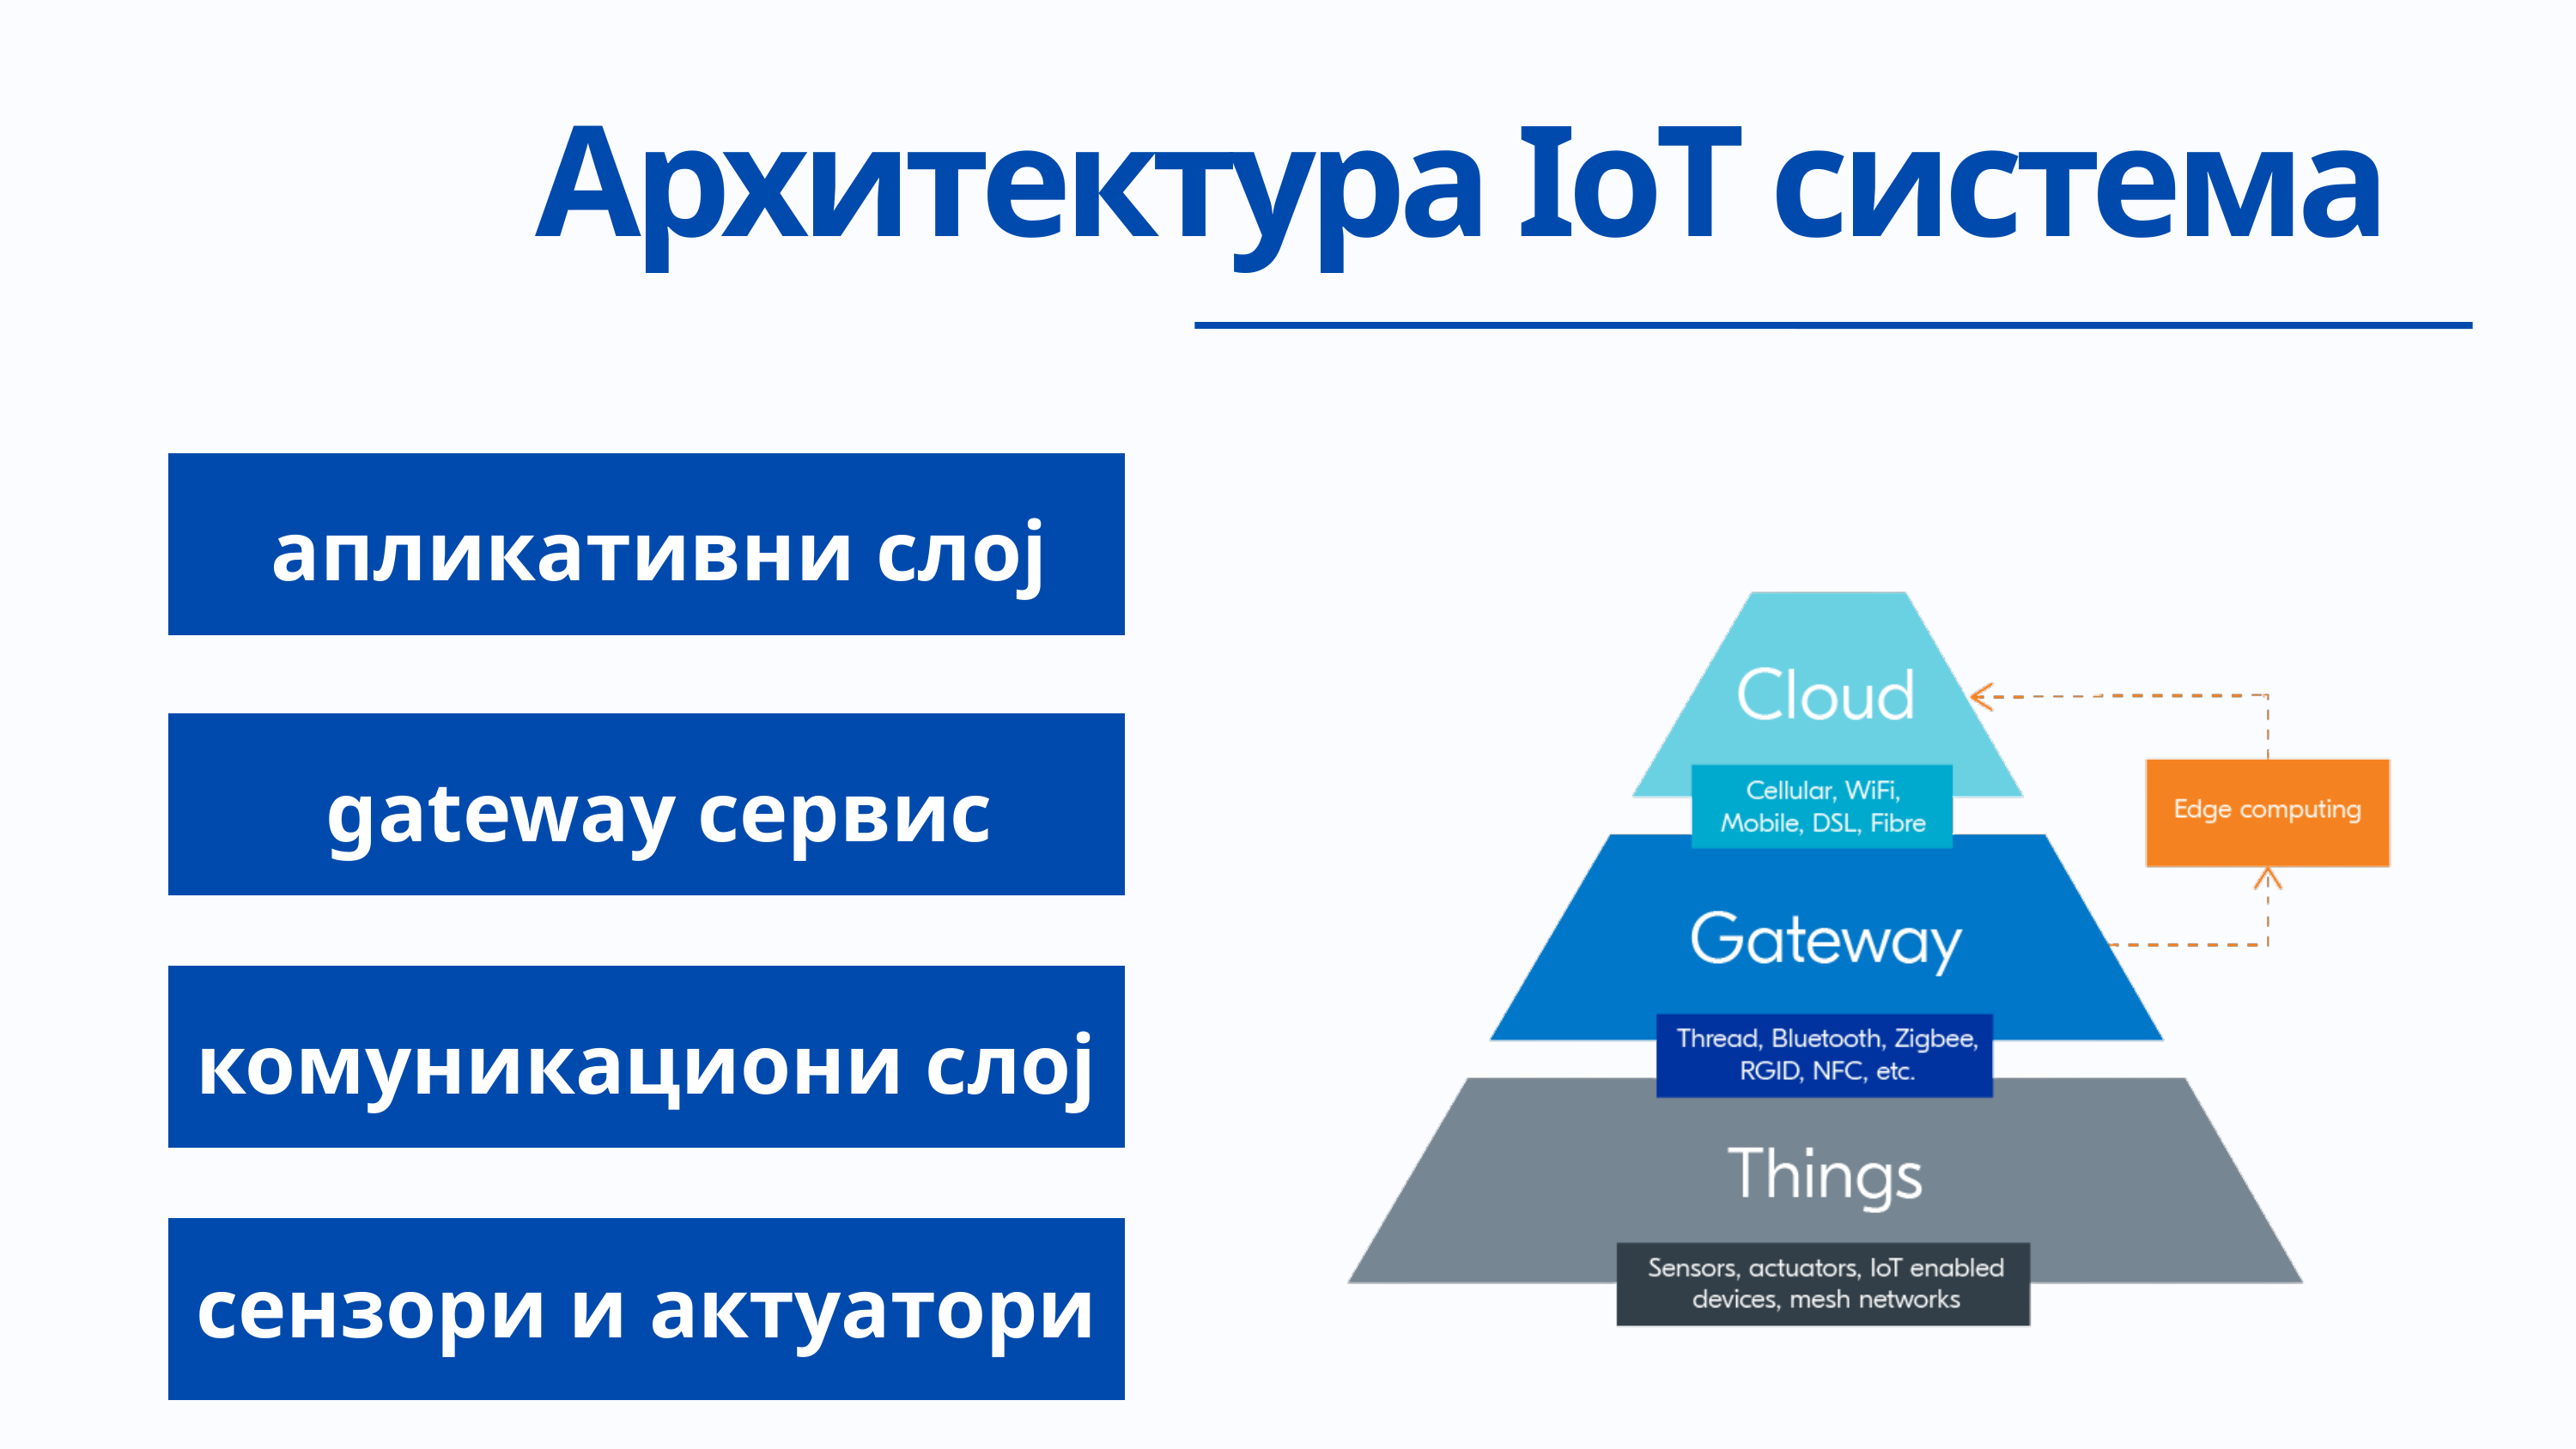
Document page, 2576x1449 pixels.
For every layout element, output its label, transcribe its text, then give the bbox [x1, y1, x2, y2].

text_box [167, 1217, 1126, 1401]
text_box апликативни слој [1129, 482, 1138, 597]
text_box [1124, 561, 2543, 1360]
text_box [167, 965, 1126, 1149]
text_box Архитектура IoT система [535, 105, 2499, 268]
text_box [167, 452, 1126, 636]
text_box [167, 712, 1126, 896]
text_box gateway сервис [1129, 743, 1138, 858]
